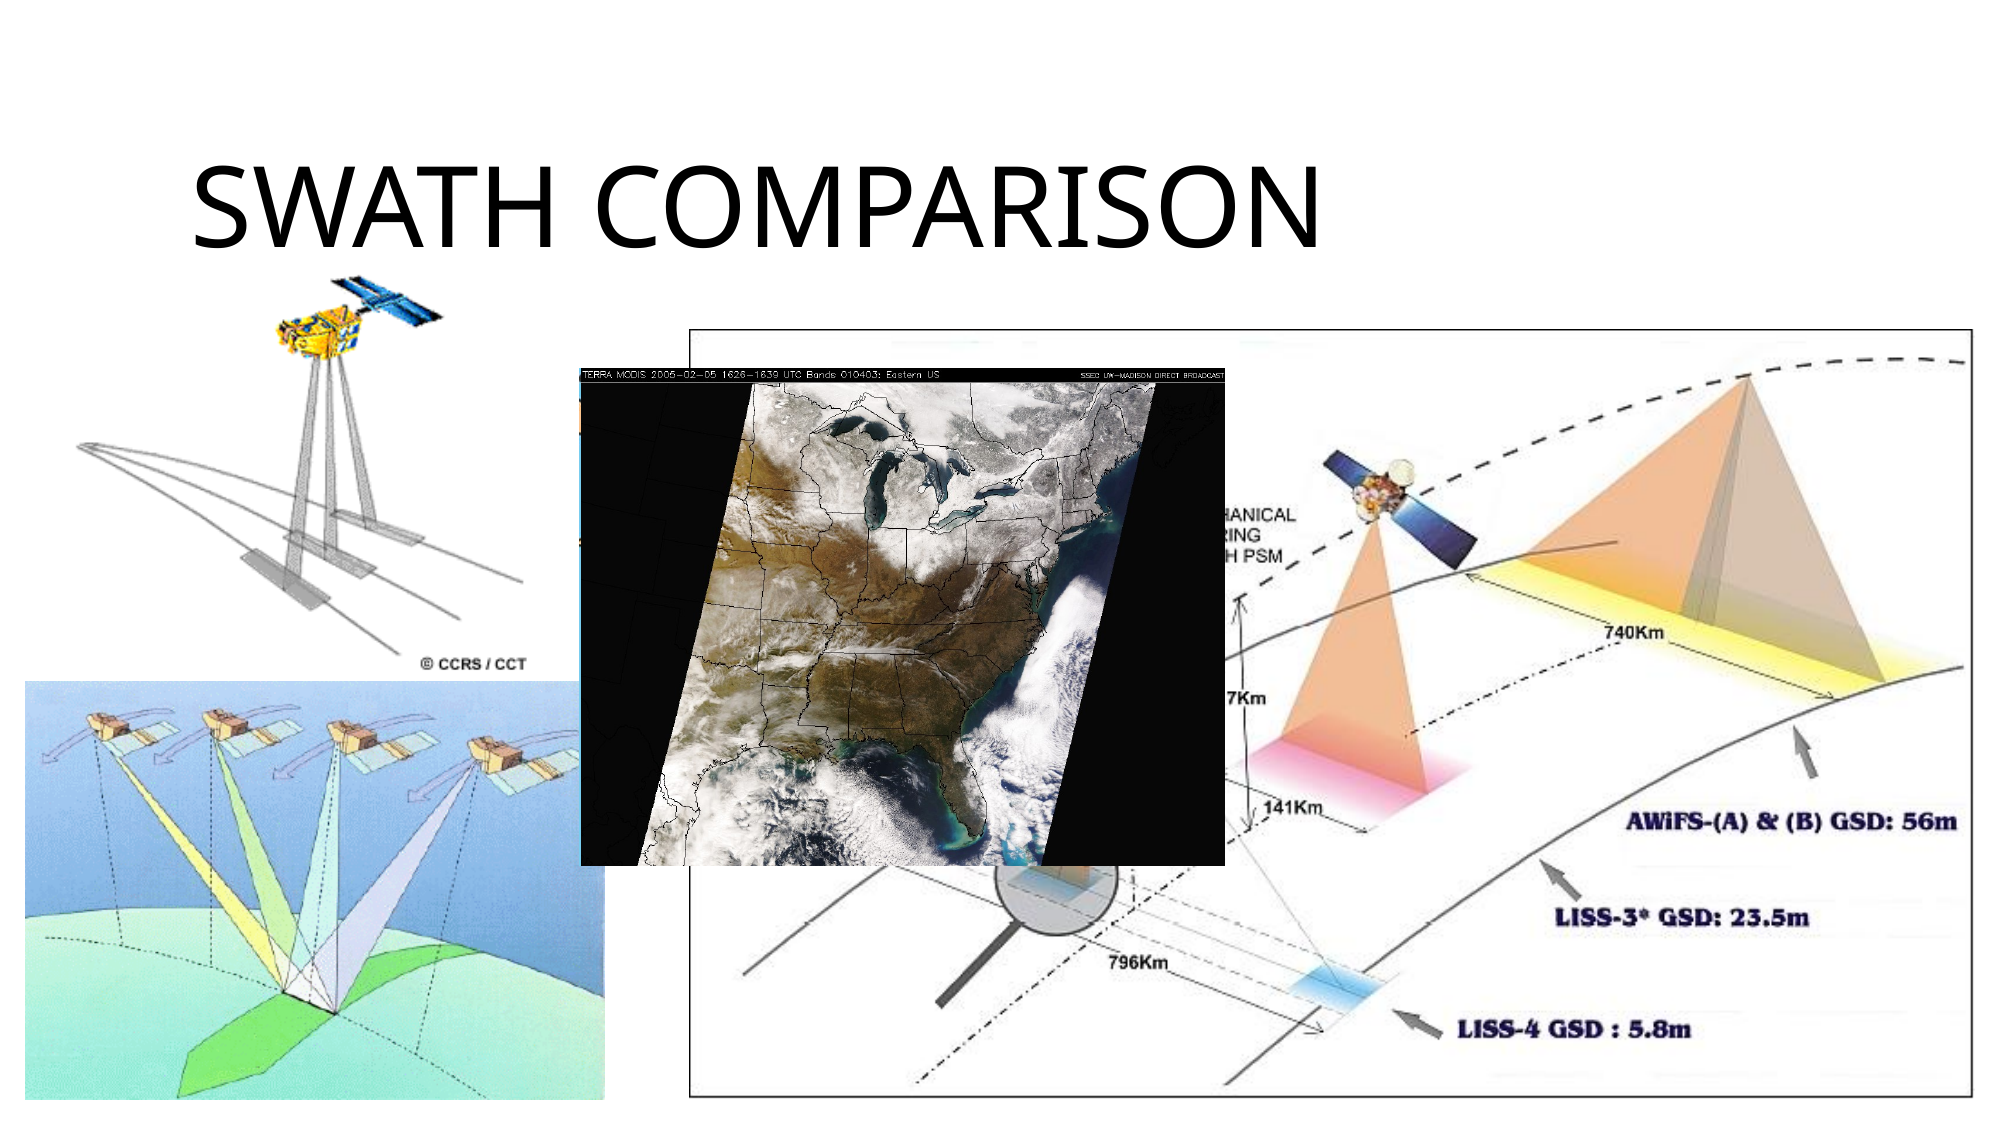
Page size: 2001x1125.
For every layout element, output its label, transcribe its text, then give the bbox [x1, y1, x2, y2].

title Swath Comparison [175, 79, 1826, 344]
picture [25, 255, 1975, 1100]
